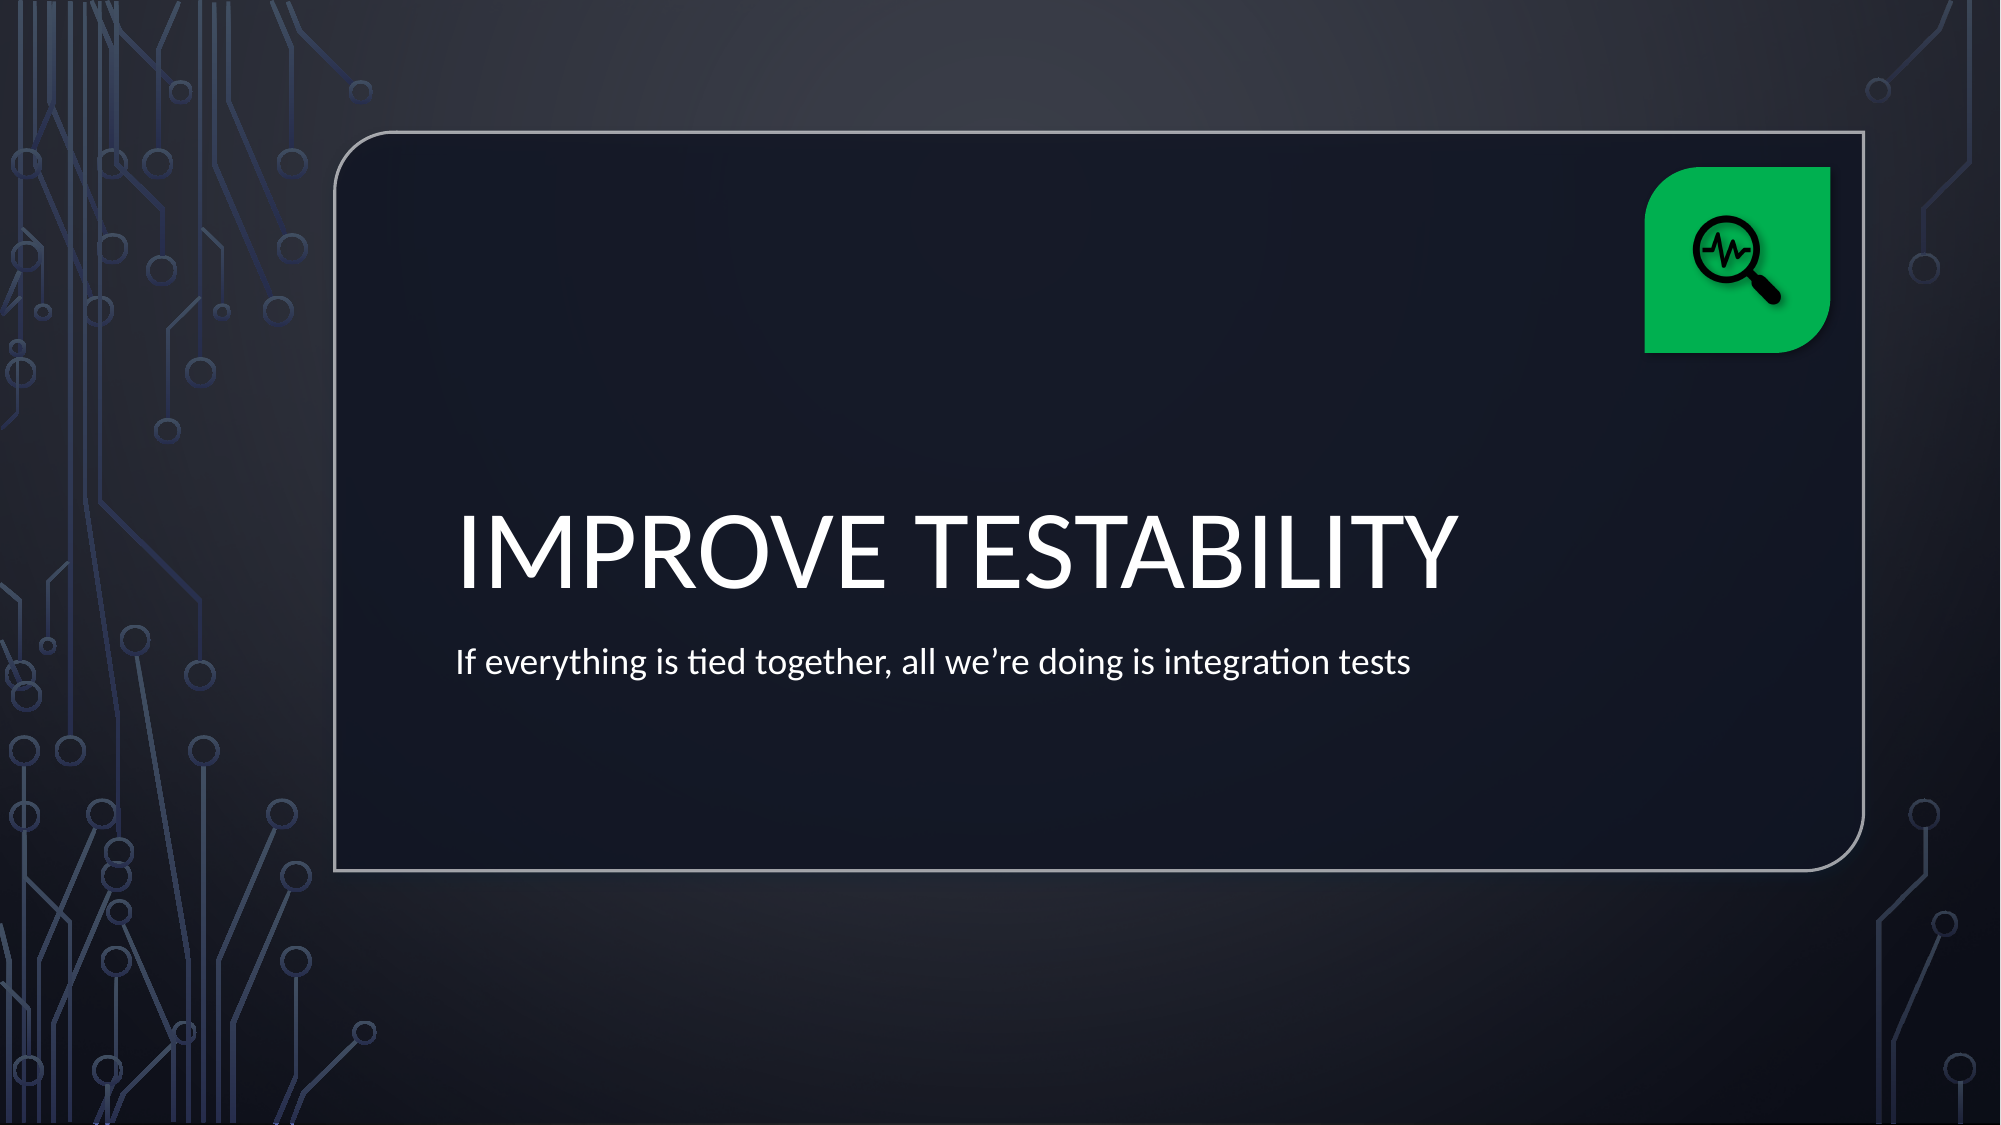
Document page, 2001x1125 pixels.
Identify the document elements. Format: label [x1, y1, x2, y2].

picture [379, 0, 2000, 1125]
text_box [1569, 166, 1906, 530]
text_box [0, 0, 379, 1125]
